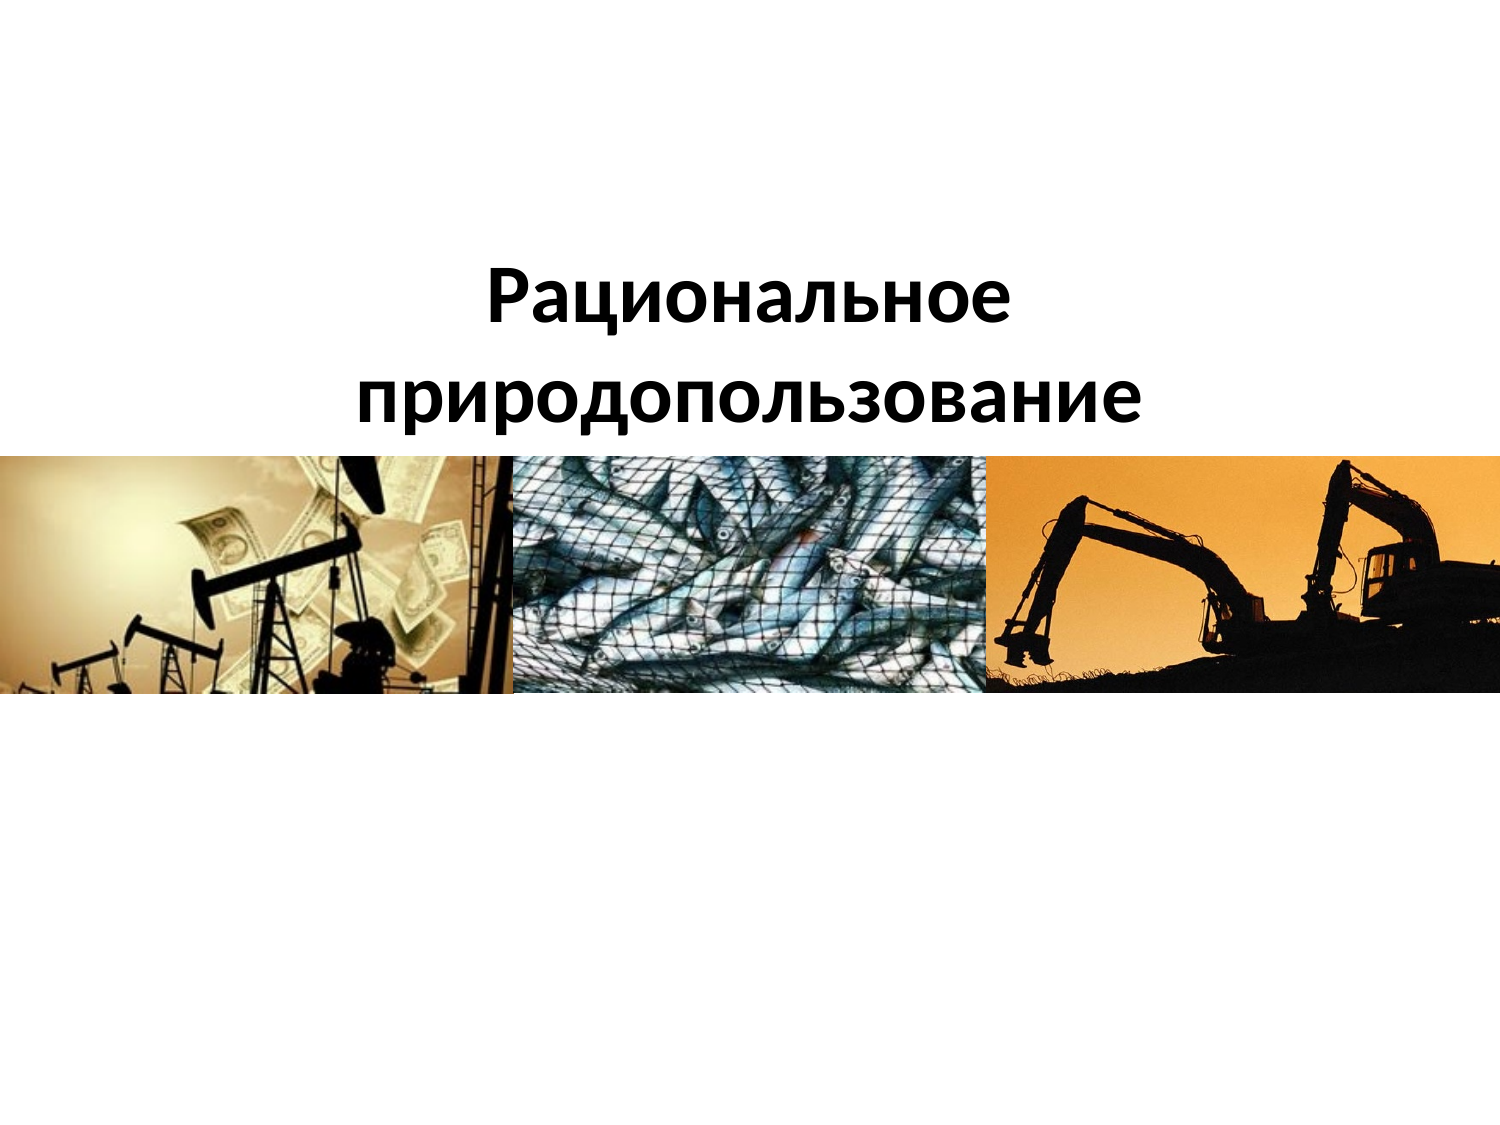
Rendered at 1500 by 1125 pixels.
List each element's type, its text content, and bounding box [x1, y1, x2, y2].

picture [0, 455, 1500, 694]
text_box Рациональное природопользование [147, 231, 1353, 447]
